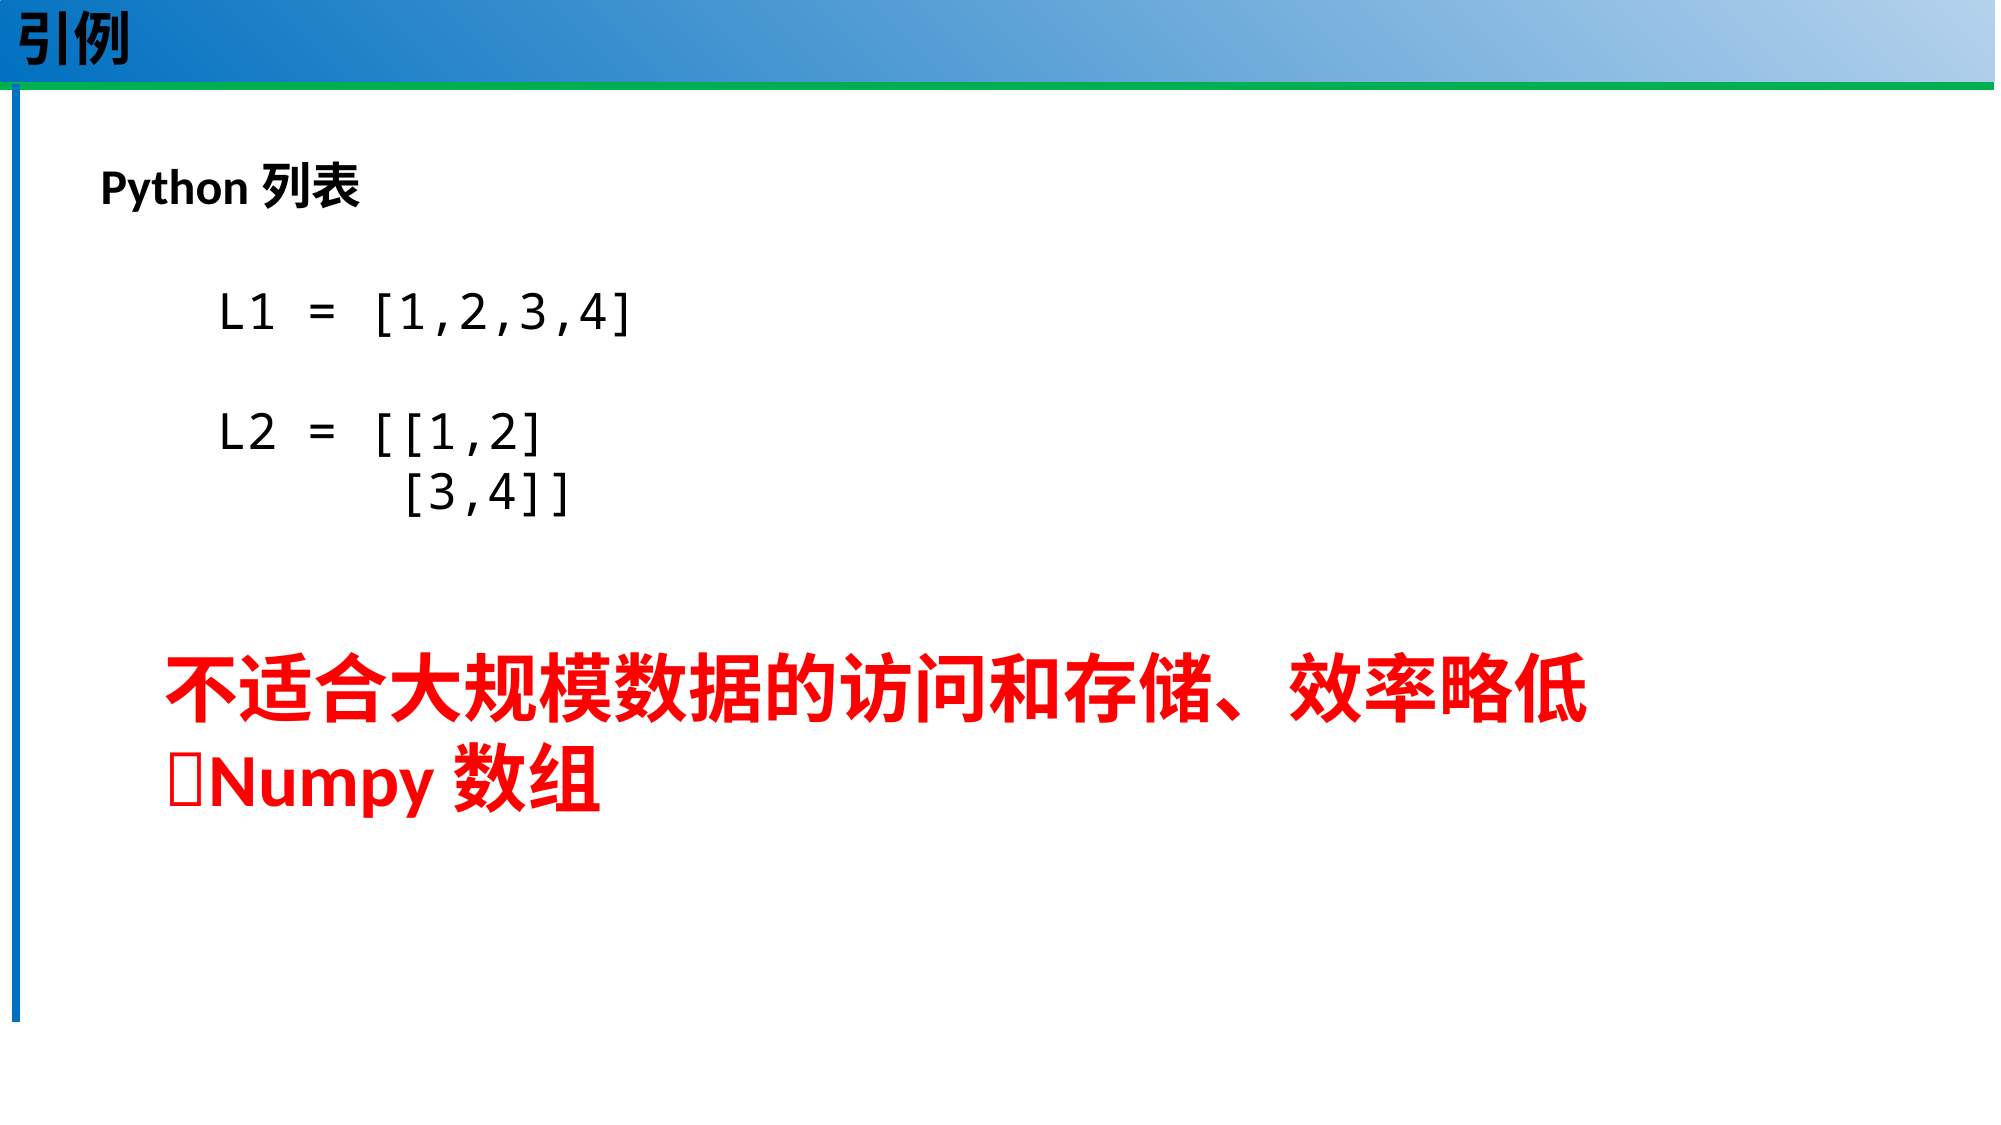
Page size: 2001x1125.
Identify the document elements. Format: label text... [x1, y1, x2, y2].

text_box 不适合大规模数据的访问和存储、效率略低 Numpy数组 [149, 633, 1654, 829]
text_box Python列表 [85, 147, 582, 223]
text_box L1 = [1,2,3,4] L2 = [[1,2] [3,4]] [203, 271, 1216, 527]
title 引例 [0, 0, 1995, 82]
